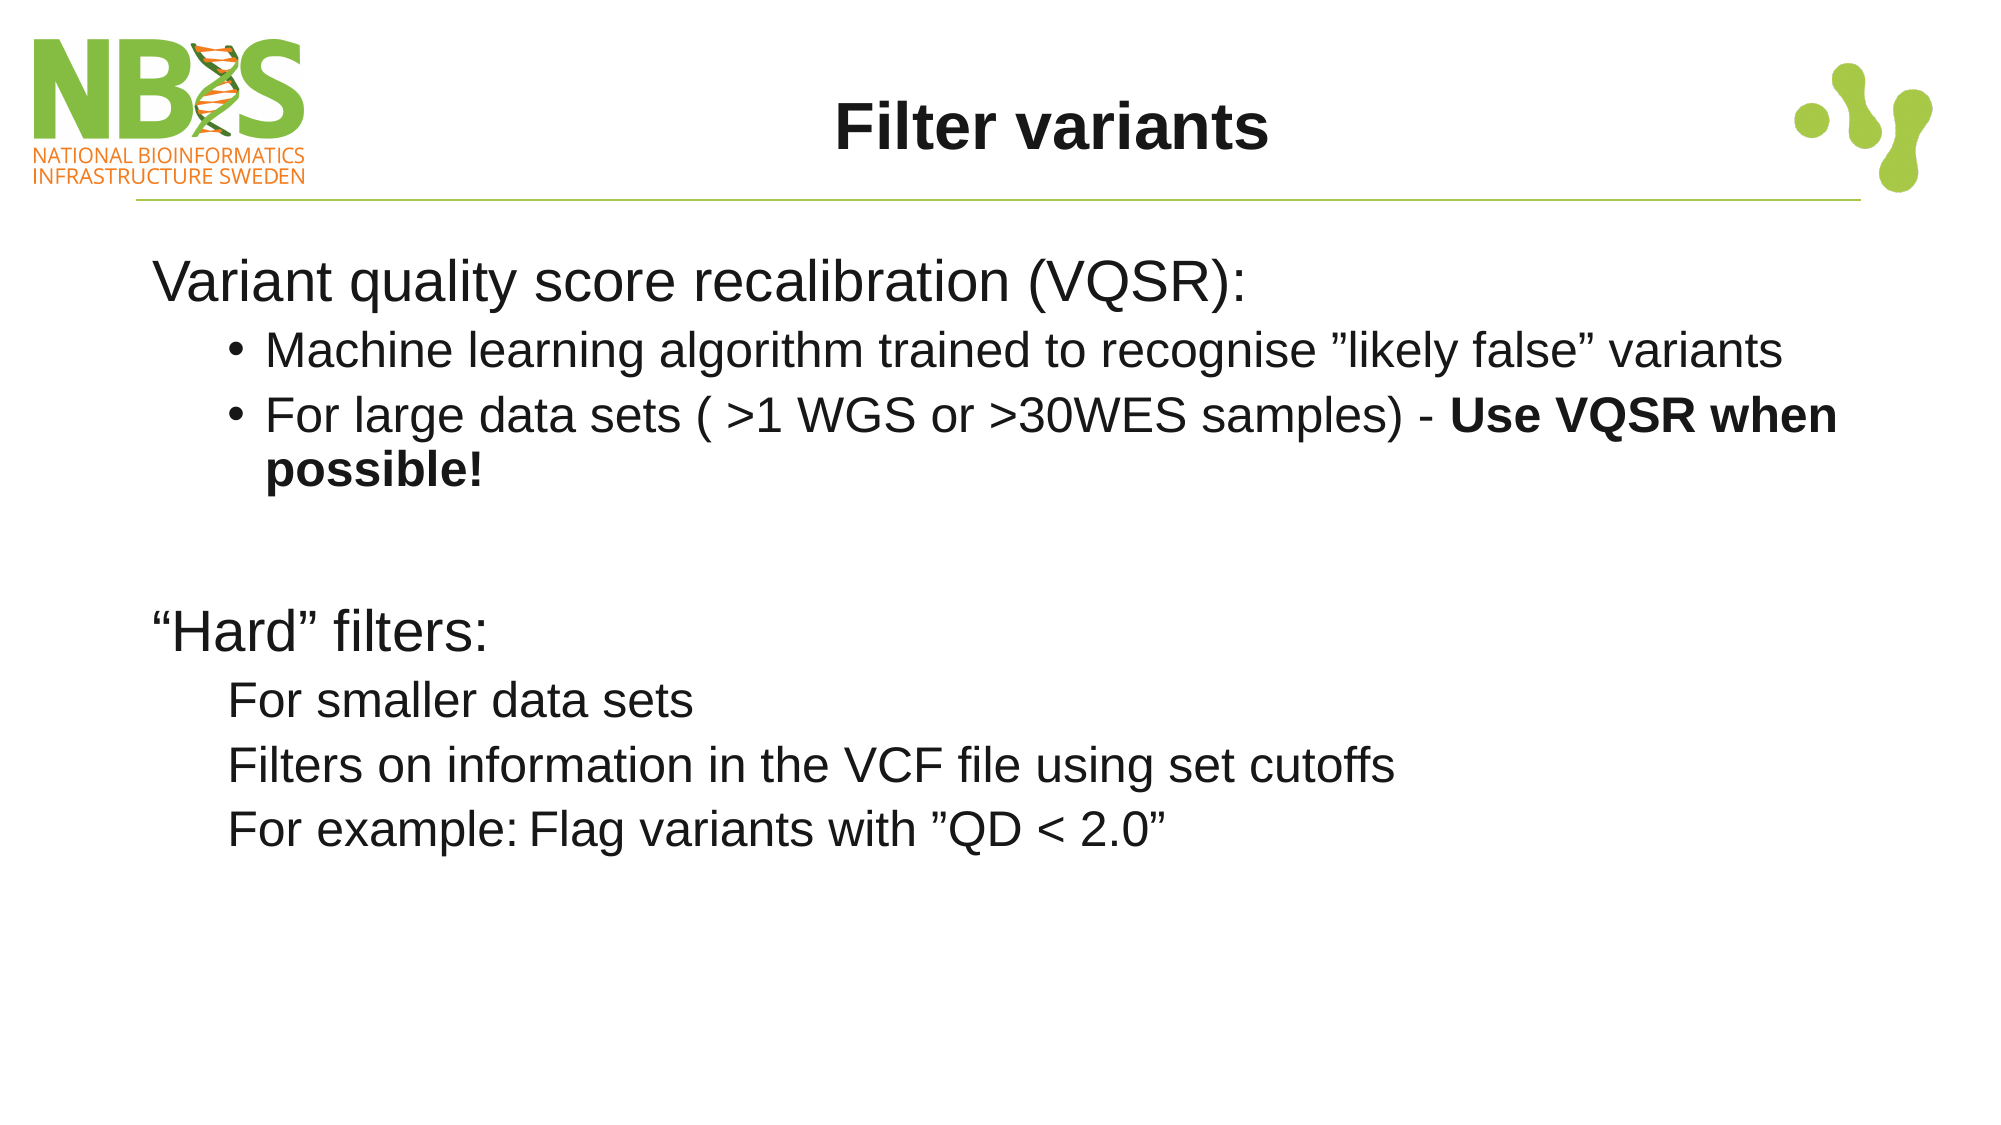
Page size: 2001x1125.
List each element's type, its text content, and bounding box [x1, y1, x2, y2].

picture [1790, 59, 1935, 196]
list Variant quality score recalibration (VQSR): Machine learning algorithm trained to recognise ”likely false” variants For large data sets ( >1 WGS or >30WES samples) - Use VQSR when possible! “Hard” filters: For smaller data sets Filters on information in the VCF file using set cutoffs For example: Flag variants with ”QD < 2.0” [137, 243, 1863, 1014]
title Filter variants [404, 59, 1703, 197]
picture [34, 39, 304, 184]
